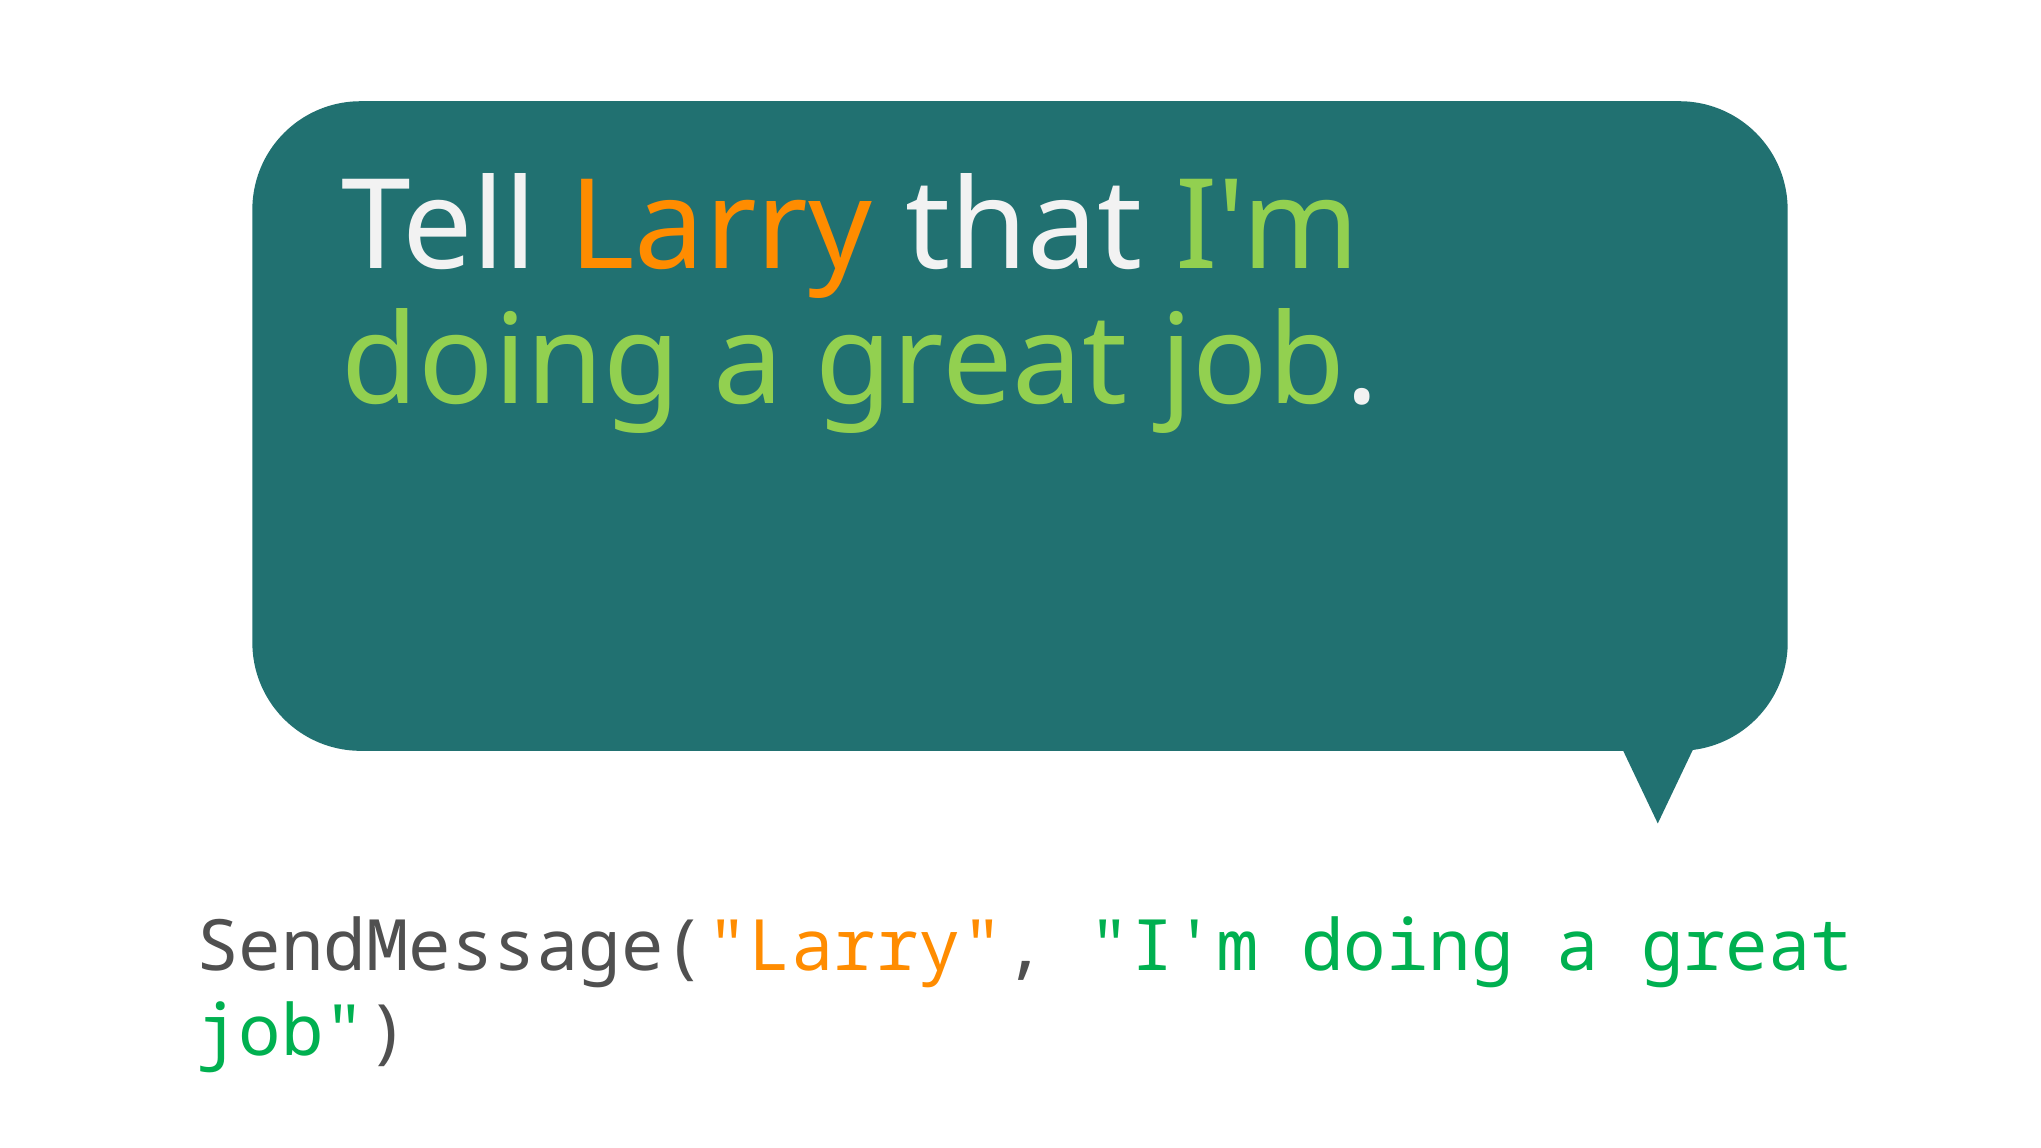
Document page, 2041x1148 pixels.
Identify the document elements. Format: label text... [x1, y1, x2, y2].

text_box [251, 100, 1789, 752]
text_box Tell Larry that I'm doing a great job. [311, 136, 1717, 455]
text_box [1621, 748, 1695, 825]
text_box SendMessage("Larry", "I'm doing a great job") [181, 892, 1977, 1078]
